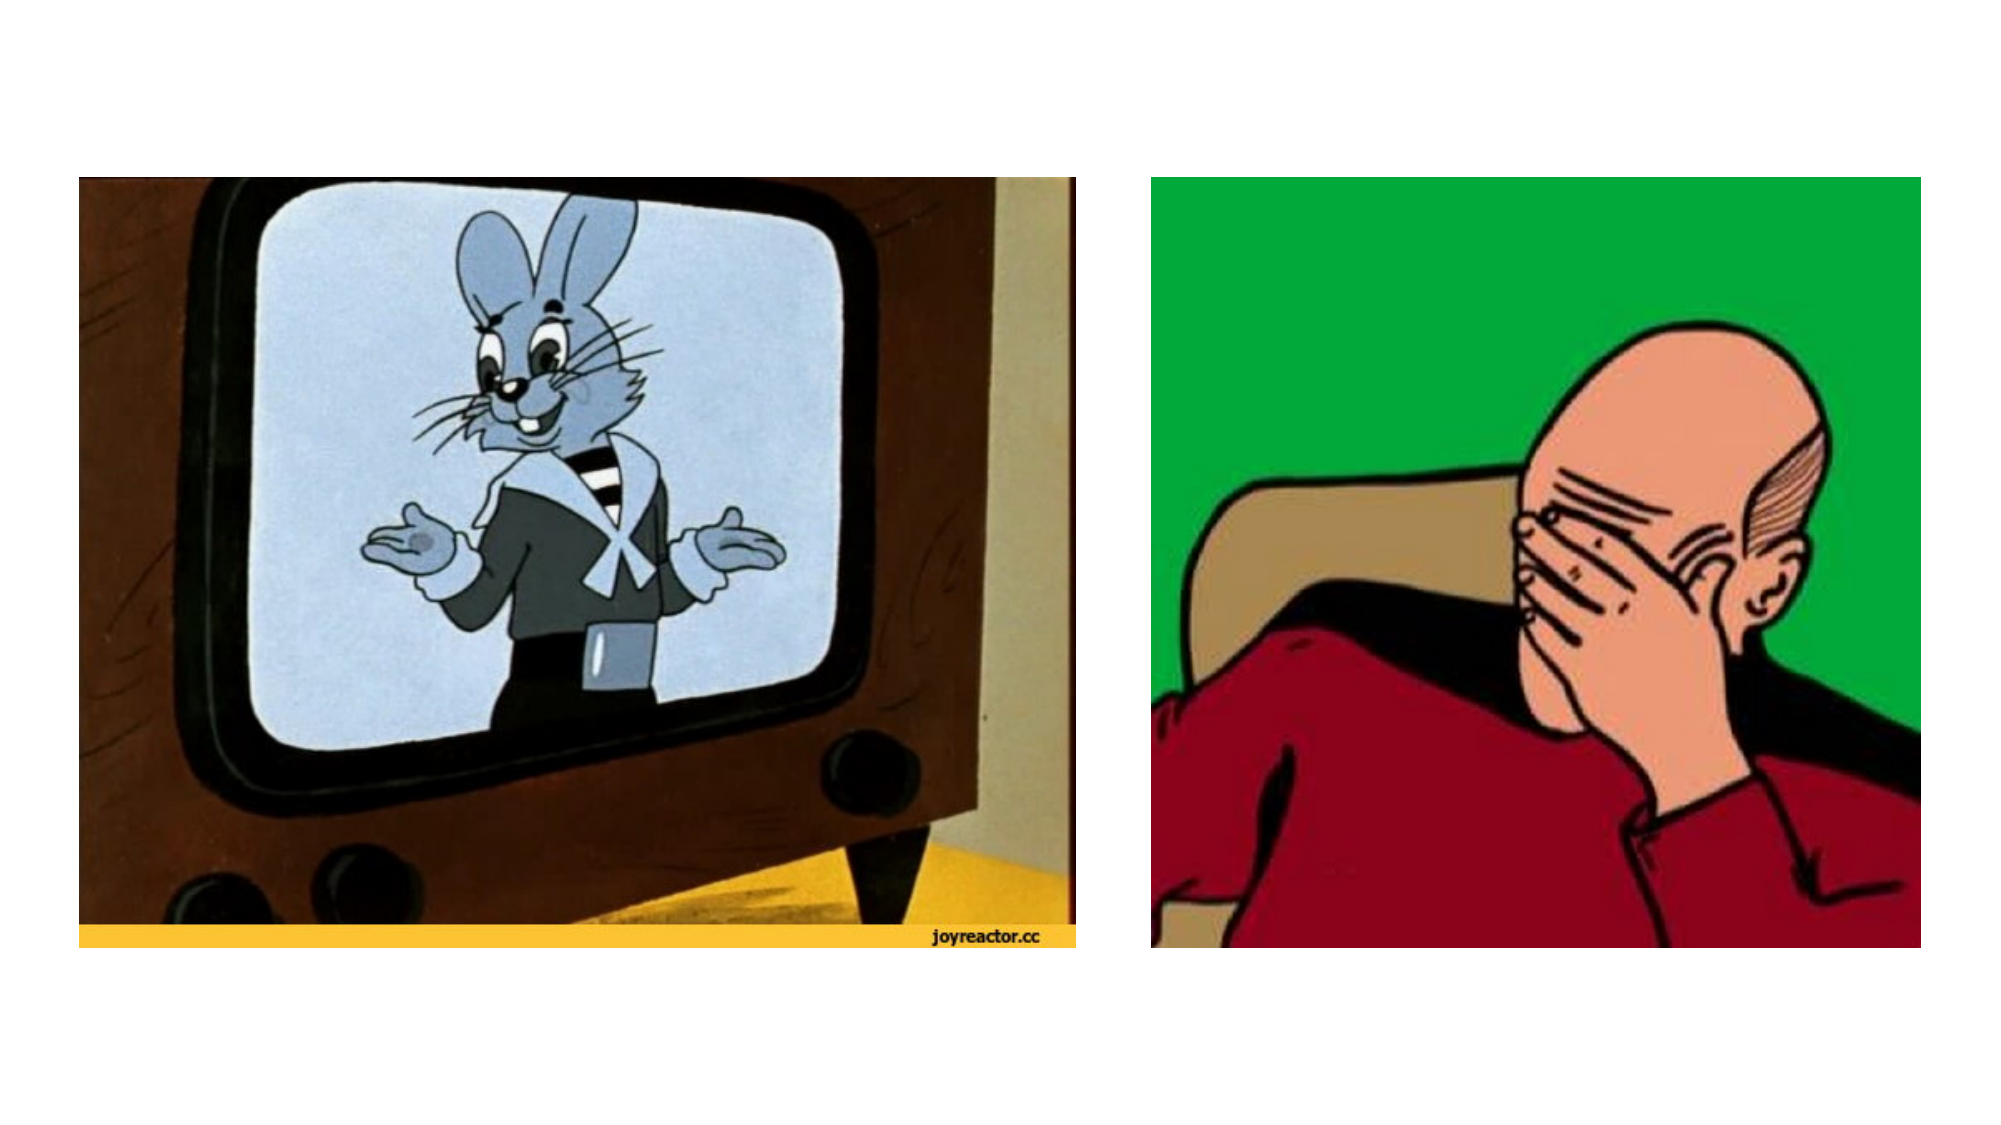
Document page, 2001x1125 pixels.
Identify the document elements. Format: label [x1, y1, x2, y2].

picture [79, 177, 1076, 948]
picture [1151, 177, 1921, 948]
